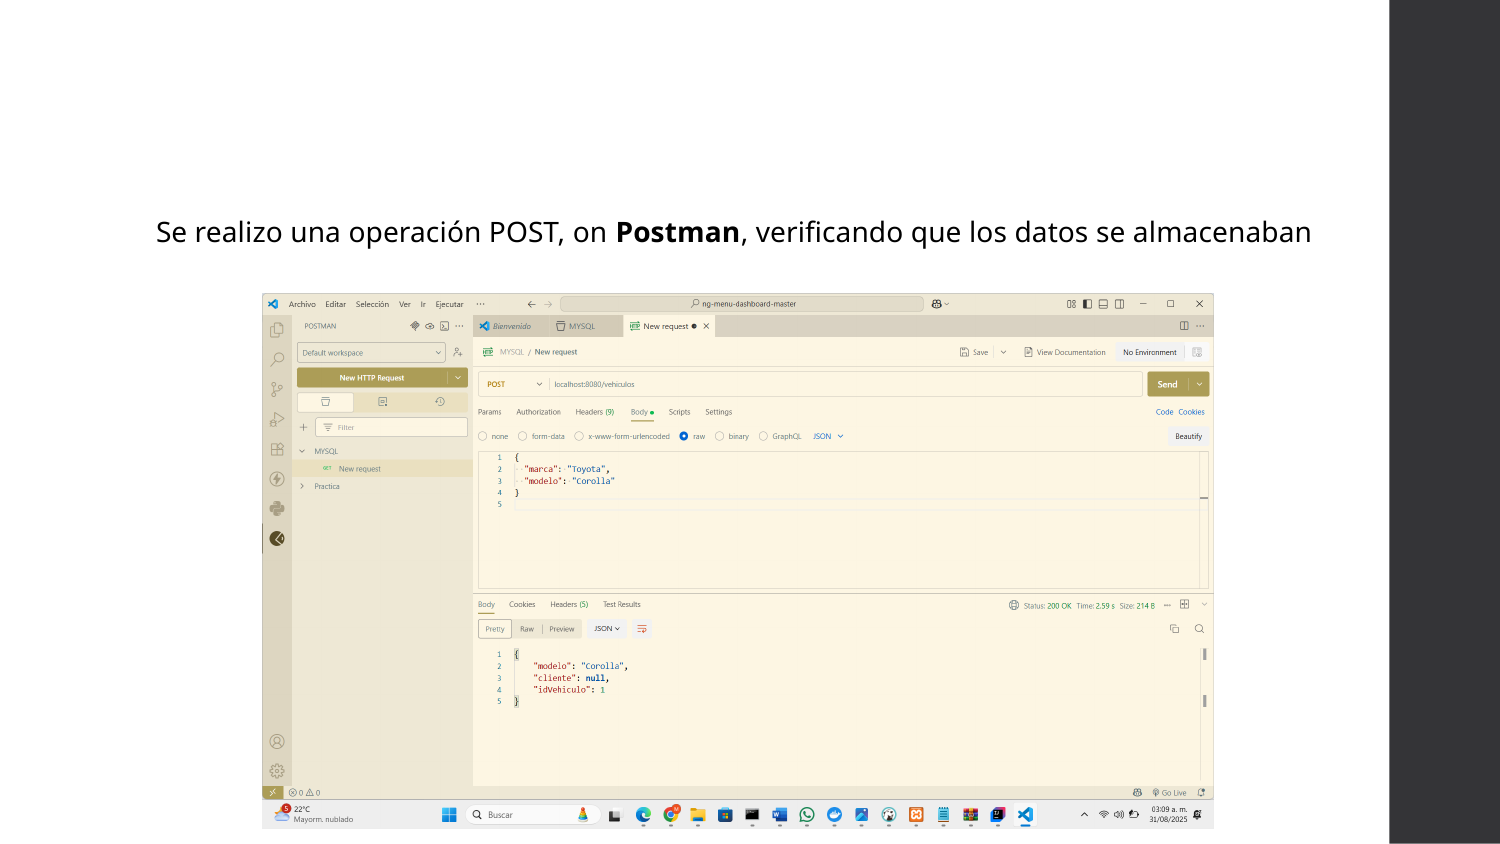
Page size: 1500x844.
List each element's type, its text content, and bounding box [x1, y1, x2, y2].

picture [261, 292, 1214, 829]
list Se realizo una operación POST, on Postman, verificando que los datos se almacenaban [118, 199, 1382, 272]
